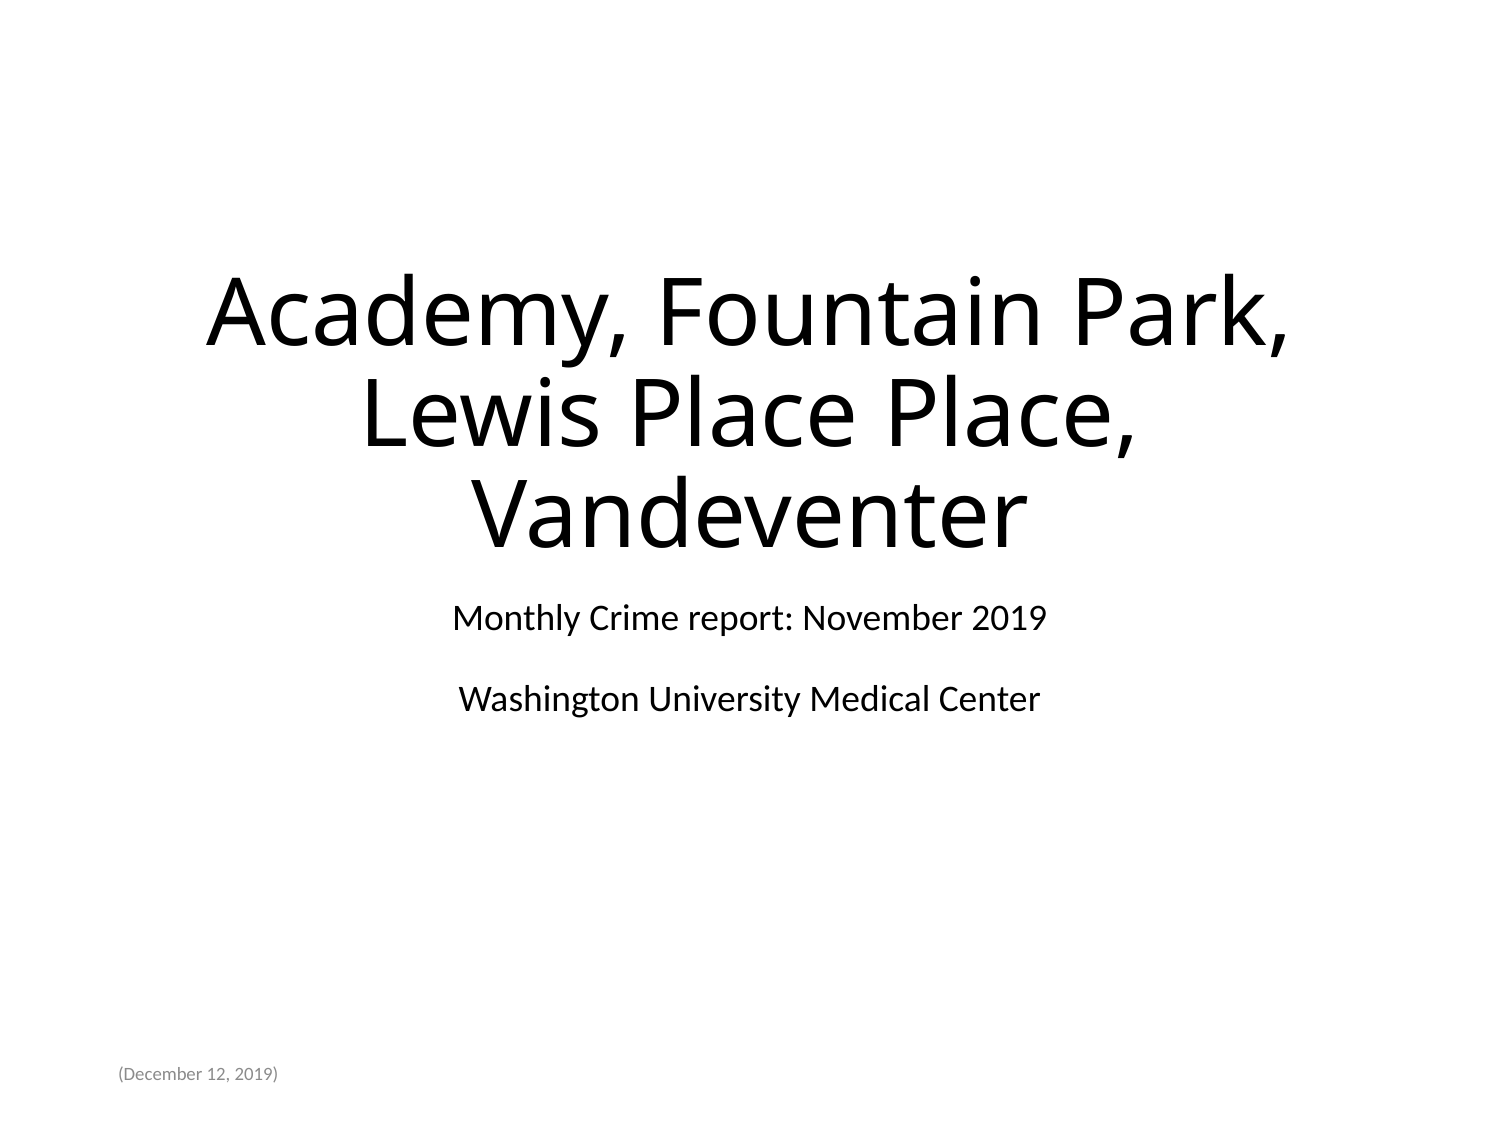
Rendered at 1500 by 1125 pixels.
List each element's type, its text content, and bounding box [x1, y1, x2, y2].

title Academy, Fountain Park, Lewis Place Place, Vandeventer [187, 184, 1313, 576]
subtitle Monthly Crime report: November 2019 Washington University Medical Center [187, 590, 1313, 863]
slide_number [103, 1042, 441, 1103]
